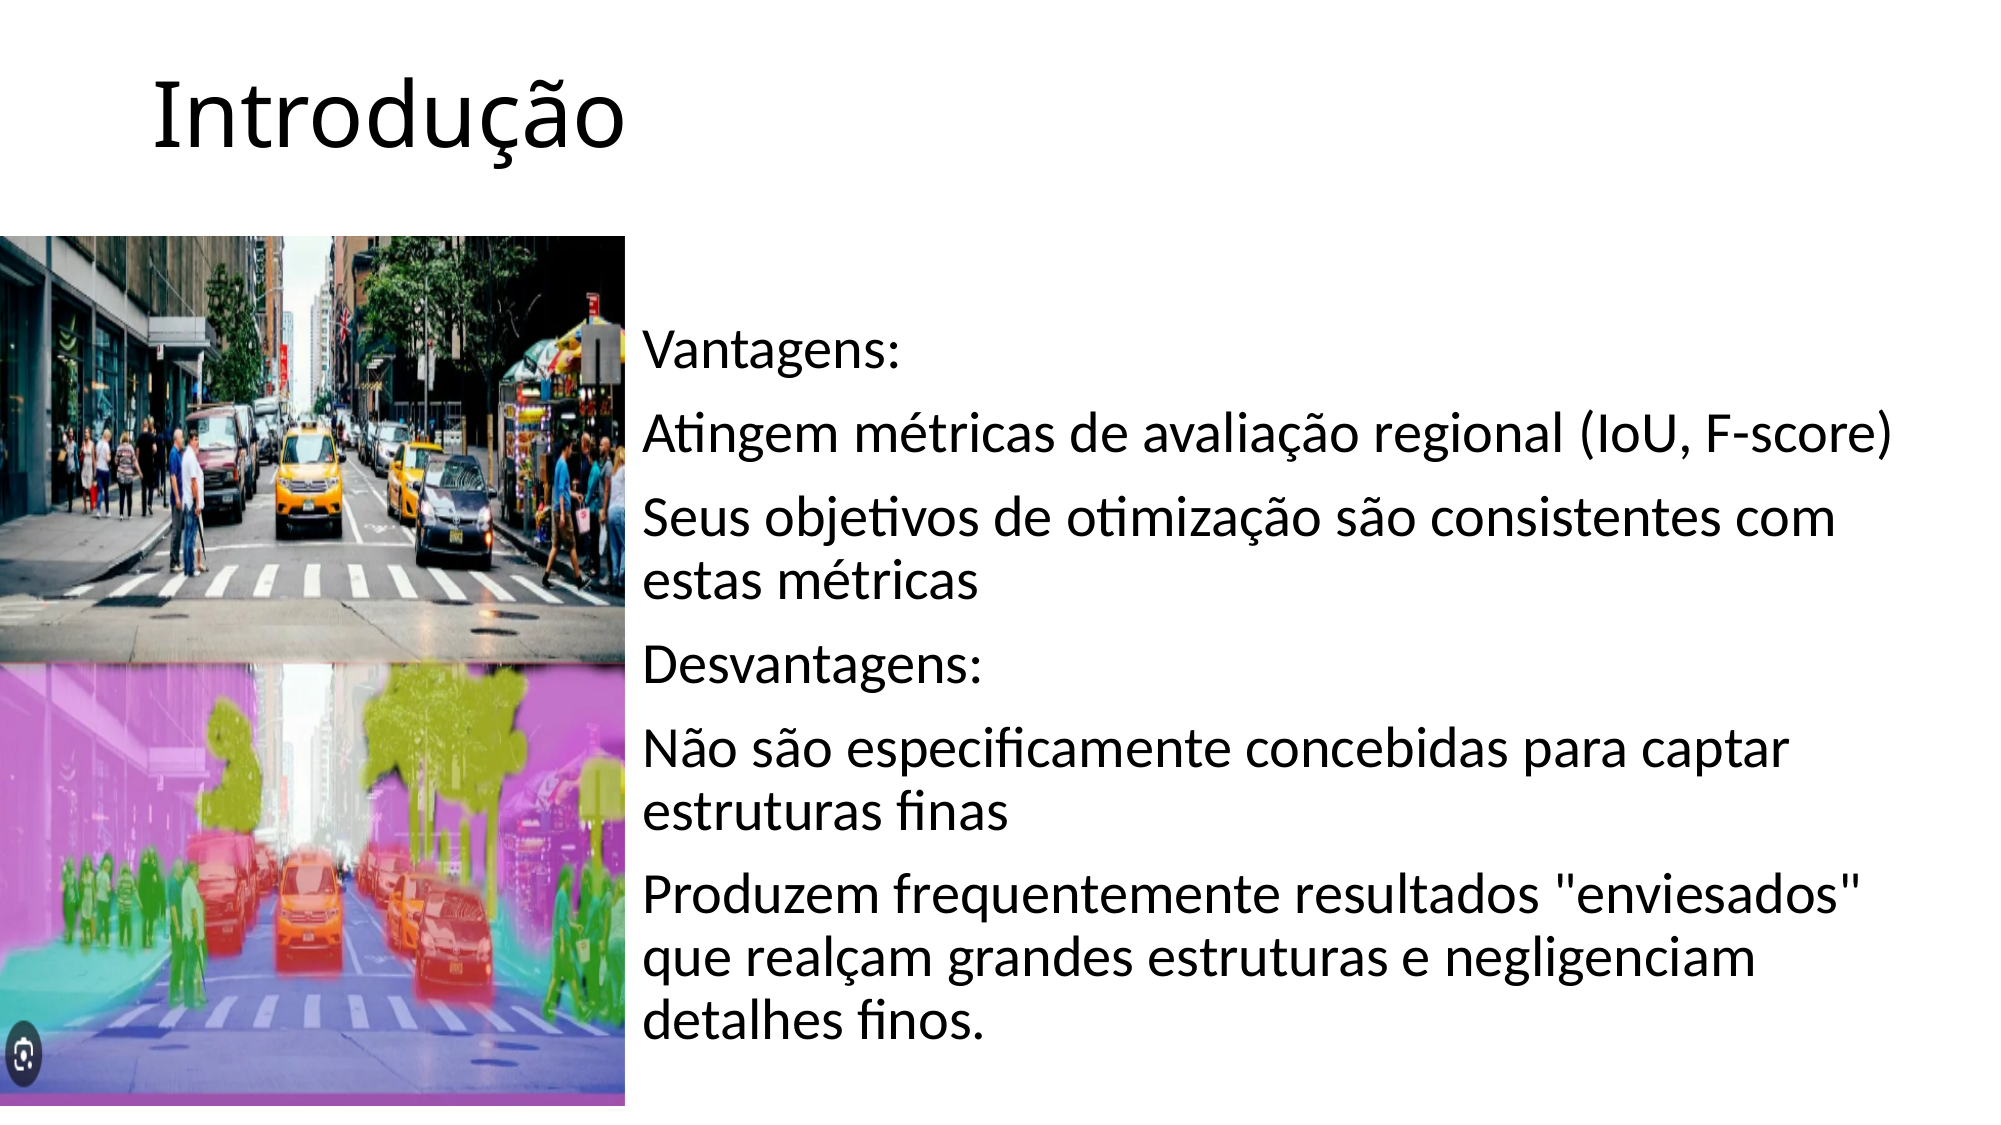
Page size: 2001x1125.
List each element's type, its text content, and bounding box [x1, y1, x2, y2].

picture [0, 236, 627, 1106]
title Introdução [137, 59, 761, 177]
list Vantagens: Atingem métricas de avaliação regional (IoU, F-score) Seus objetivos de otimização são consistentes com estas métricas Desvantagens: Não são especificamente concebidas para captar estruturas finas Produzem frequentemente resultados "enviesados" que realçam grandes estruturas e negligenciam detalhes finos. [627, 220, 1920, 1053]
